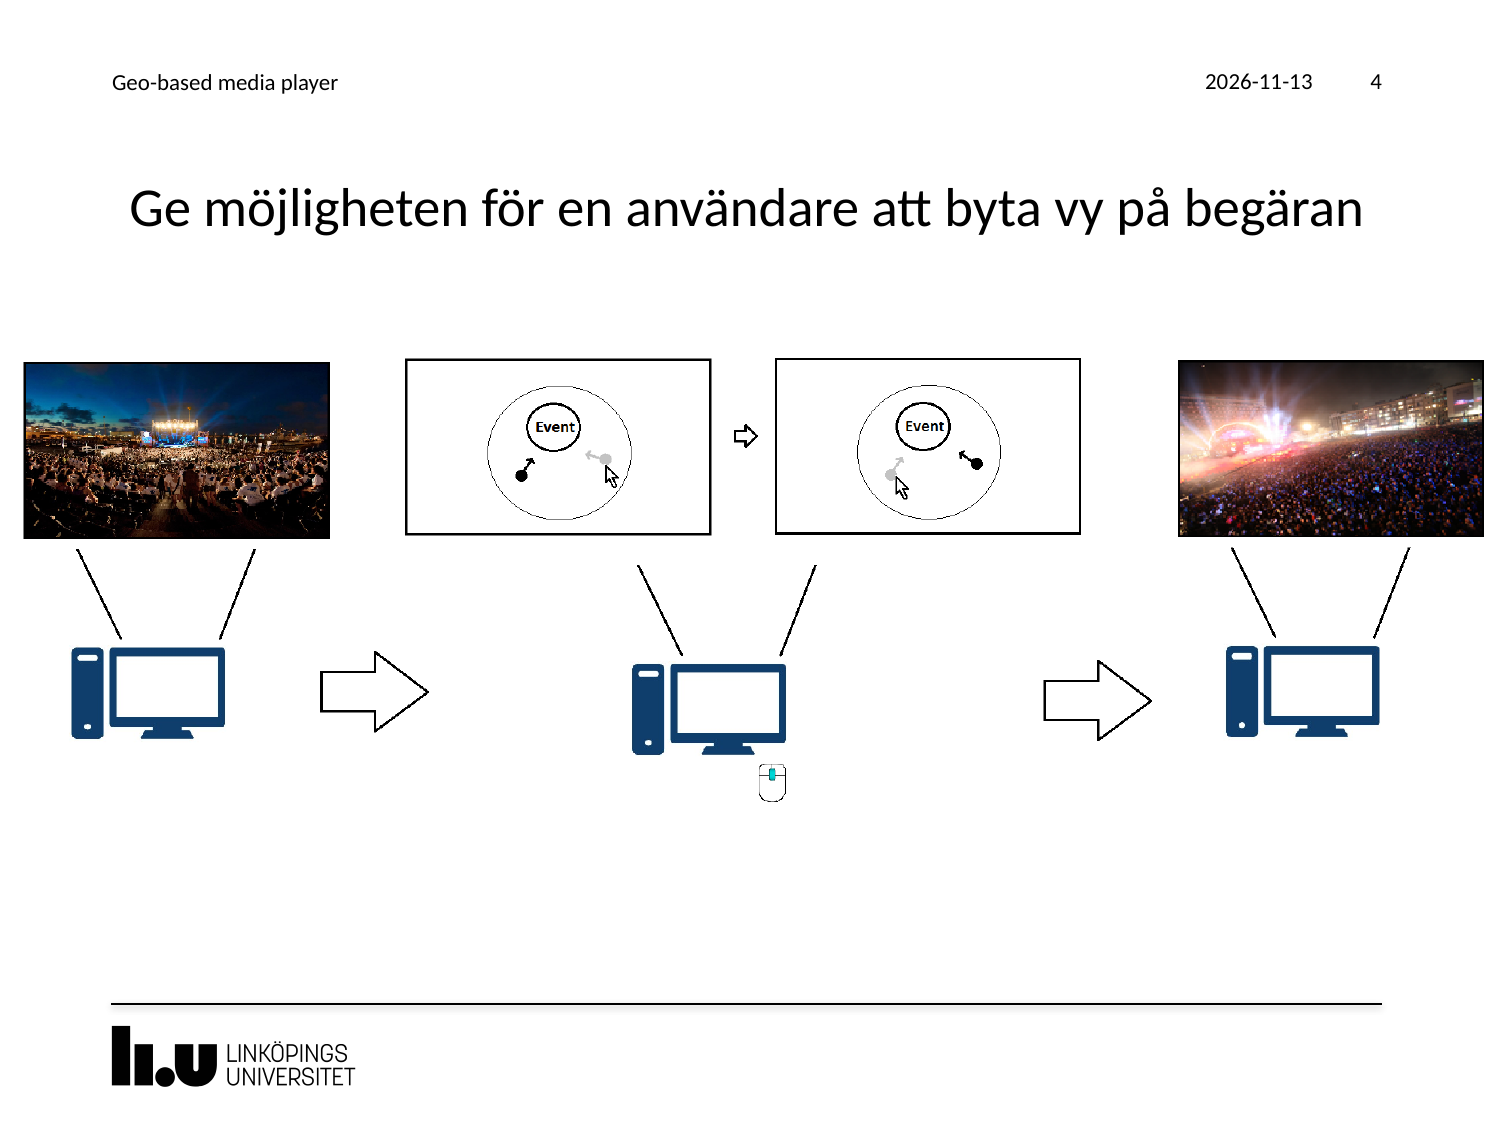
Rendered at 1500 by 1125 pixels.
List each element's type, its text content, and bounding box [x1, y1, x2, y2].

slide_number 4 [1306, 59, 1397, 103]
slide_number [1092, 59, 1306, 103]
picture [0, 337, 1500, 809]
picture [93, 1007, 374, 1104]
title Ge möjligheten för en användare att byta vy på begäran [112, 163, 1382, 301]
footer Geo-based media player [97, 59, 1055, 103]
